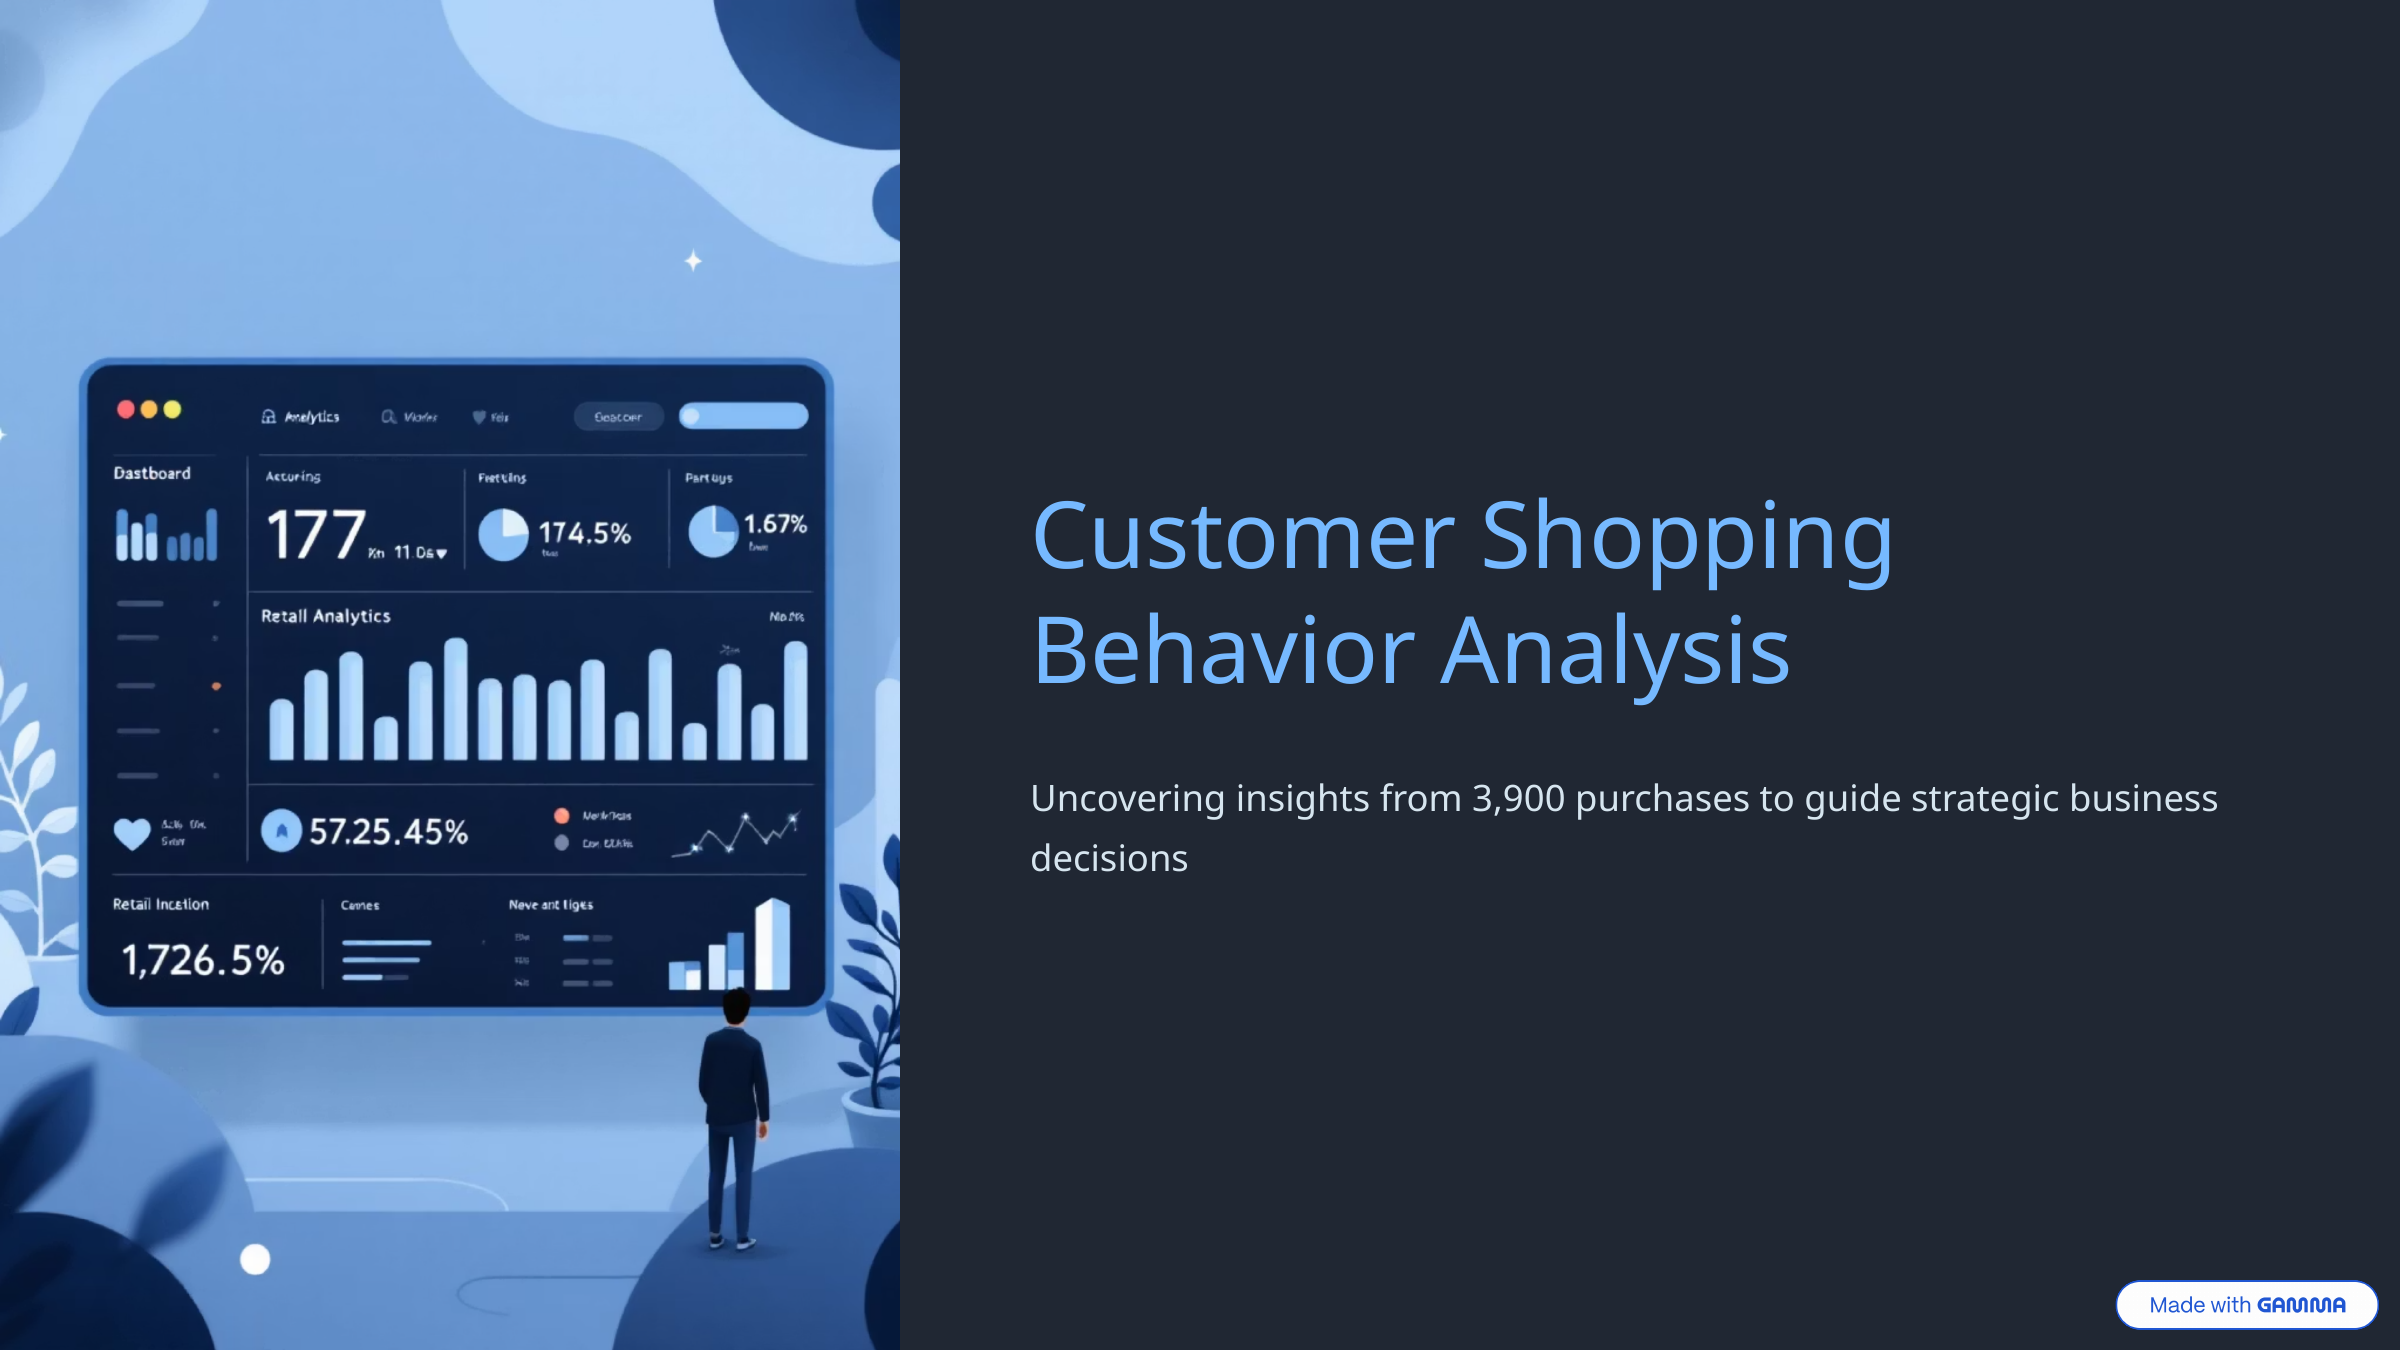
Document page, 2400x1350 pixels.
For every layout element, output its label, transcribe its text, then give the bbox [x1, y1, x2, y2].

picture [0, 0, 900, 1350]
picture [2106, 1271, 2389, 1339]
text_box Uncovering insights from 3,900 purchases to guide strategic business decisions [1030, 759, 2270, 879]
text_box Customer Shopping Behavior Analysis [1030, 471, 2270, 704]
